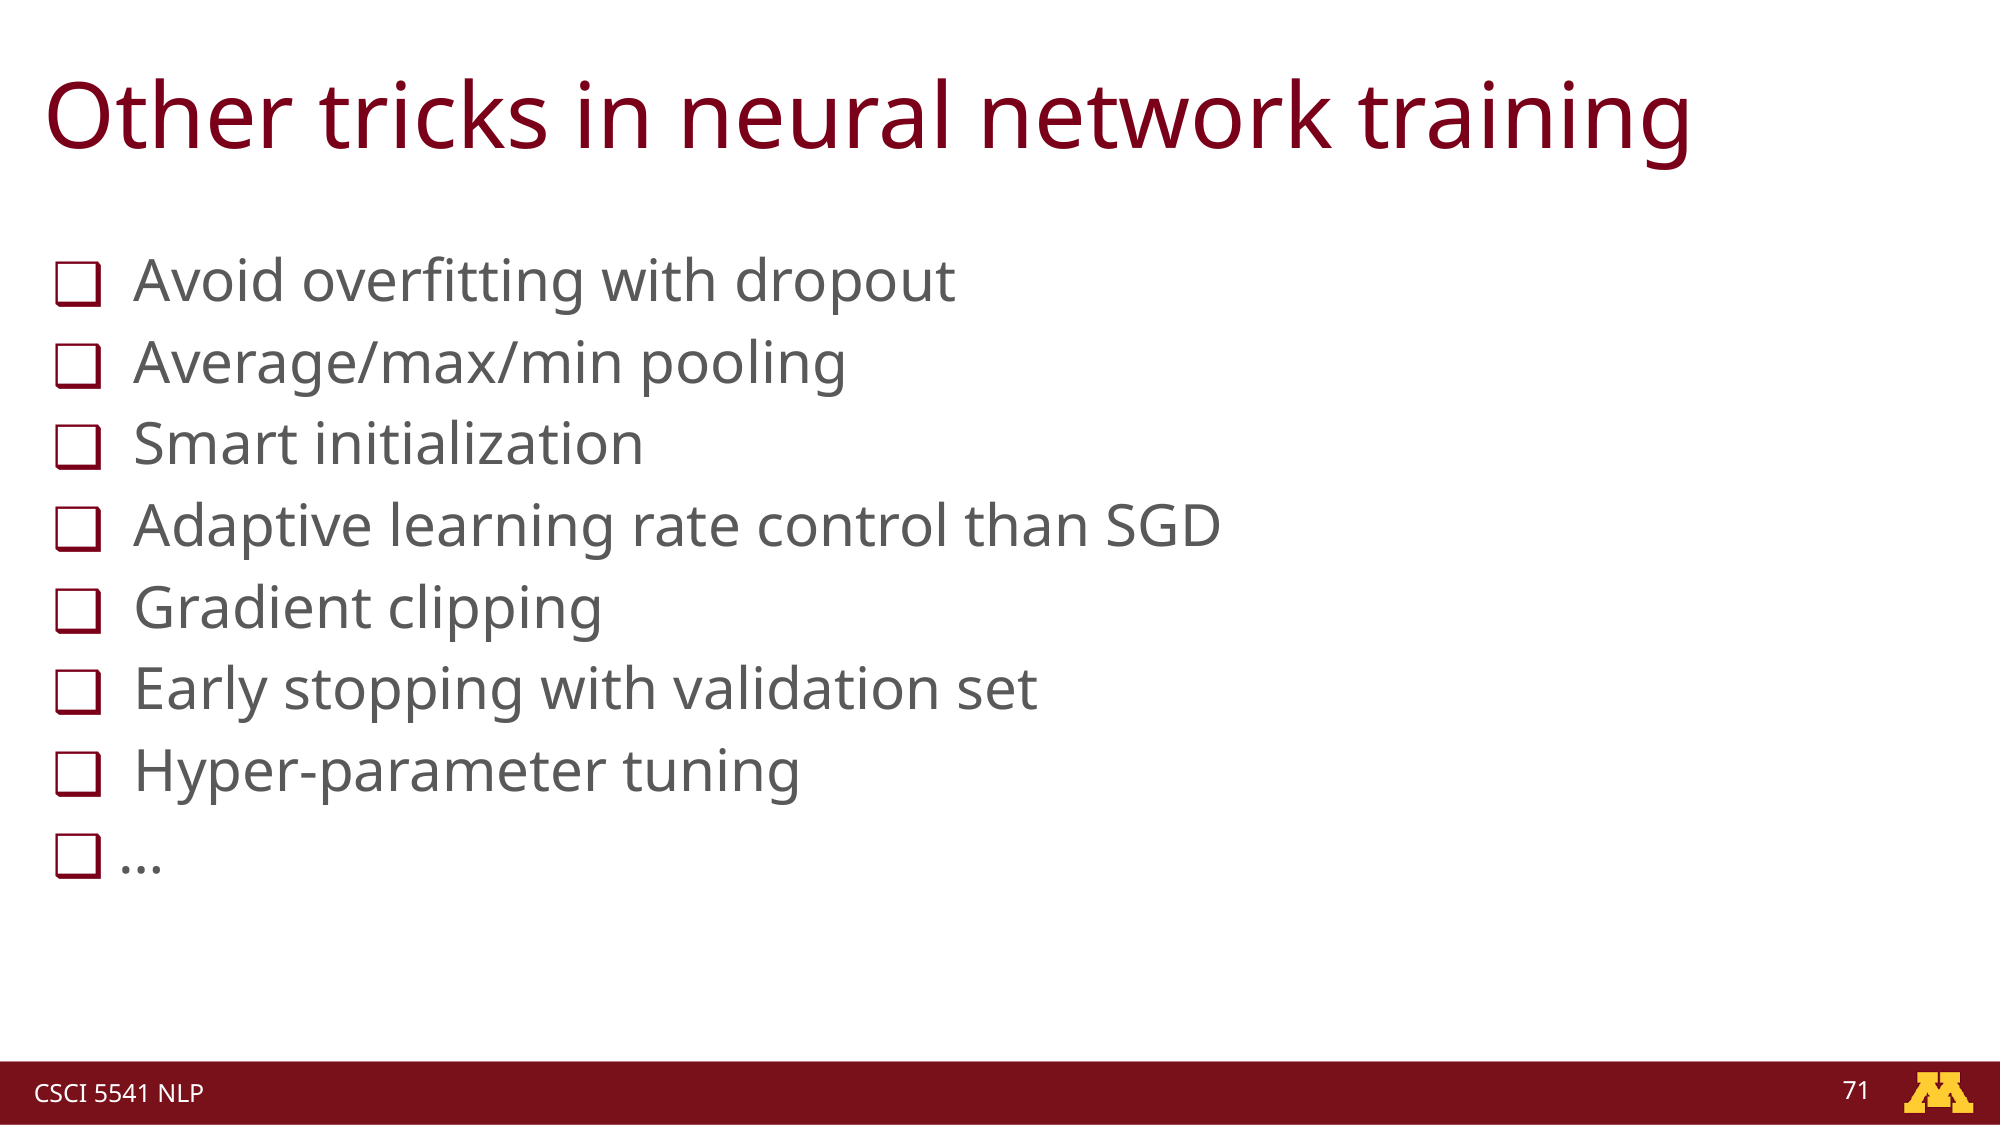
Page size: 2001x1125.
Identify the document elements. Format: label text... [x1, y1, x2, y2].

slide_number 71 [1751, 1061, 1886, 1122]
list Avoid overfitting with dropout Average/max/min pooling Smart initialization Adaptive learning rate control than SGD Gradient clipping Early stopping with validation set Hyper-parameter tuning … [32, 237, 1976, 1030]
picture [0, 1061, 2000, 1125]
title Other tricks in neural network training [32, 17, 1976, 206]
